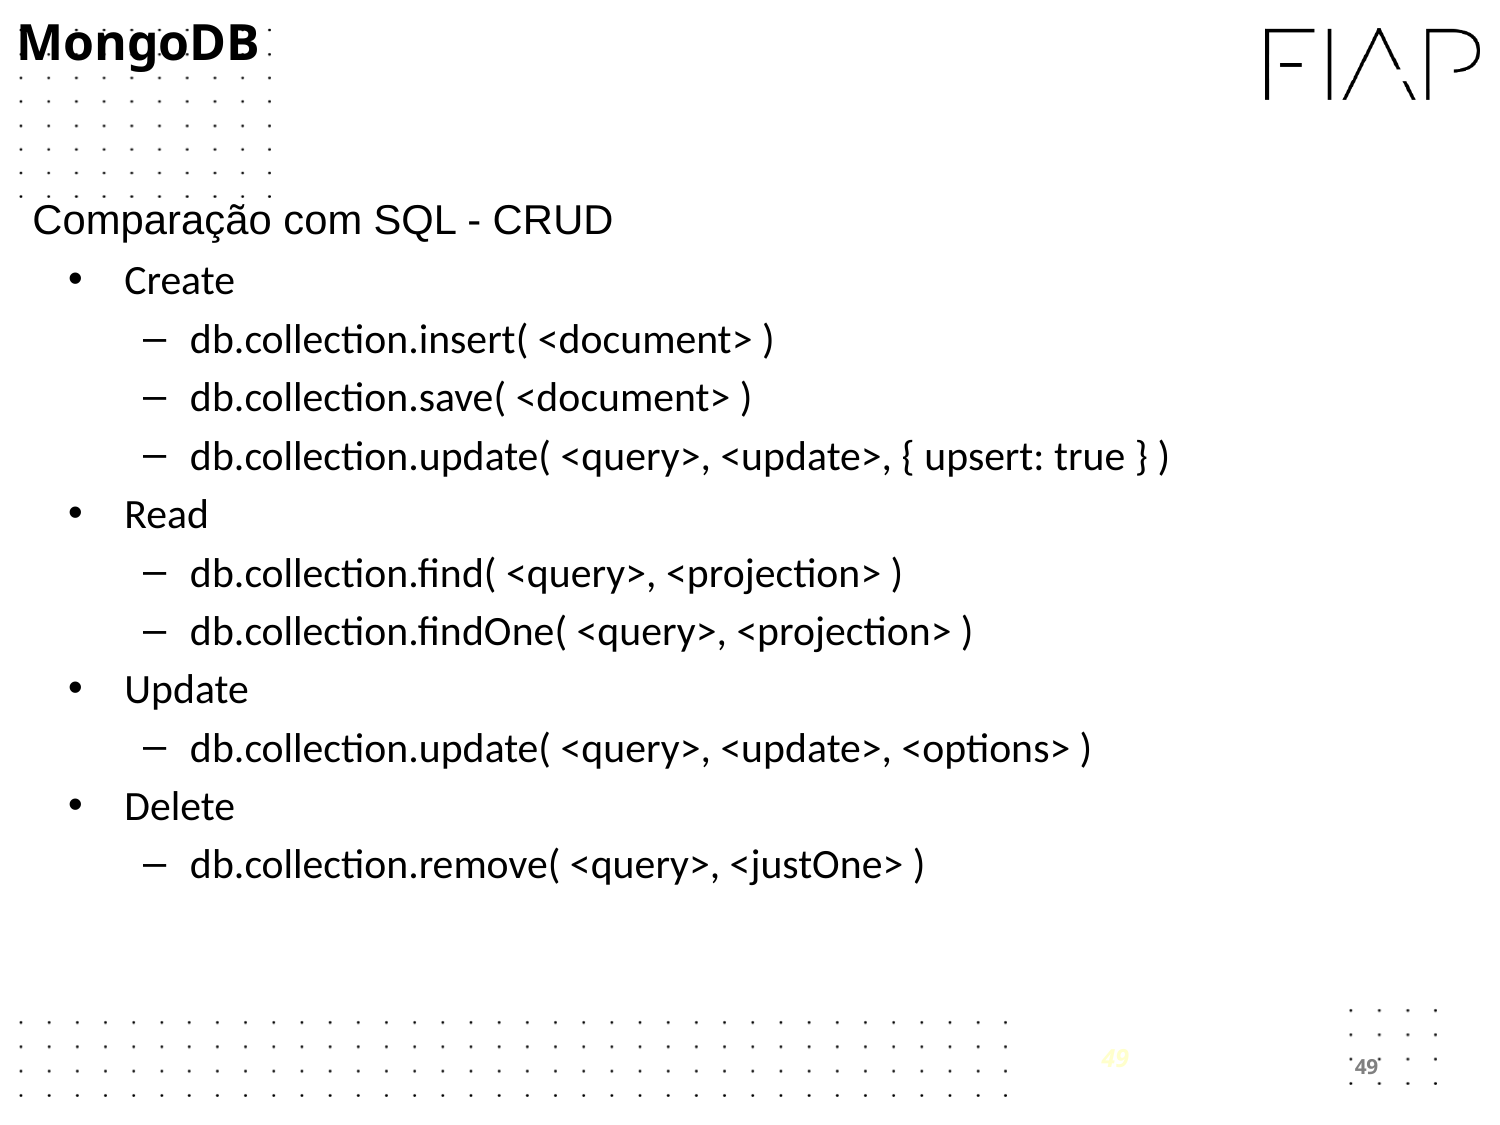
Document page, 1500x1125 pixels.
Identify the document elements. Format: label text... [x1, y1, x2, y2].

picture [19, 79, 271, 160]
picture [1344, 1007, 1437, 1085]
text_box Create db.collection.insert( <document> ) db.collection.save( <document> ) db.collection.update( <query>, <update>, { upsert: true } ) Read db.collection.find( <query>, <projection> ) db.collection.findOne( <query>, <projection> ) Update db.collection.update( <query>, <update>, <options> ) Delete db.collection.remove( <query>, <justOne> ) [53, 245, 1401, 929]
picture [1265, 28, 1480, 100]
text_box MongoDB [1, 3, 811, 79]
text_box Comparação com SQL - CRUD [17, 160, 1462, 251]
picture [19, 1019, 1007, 1097]
